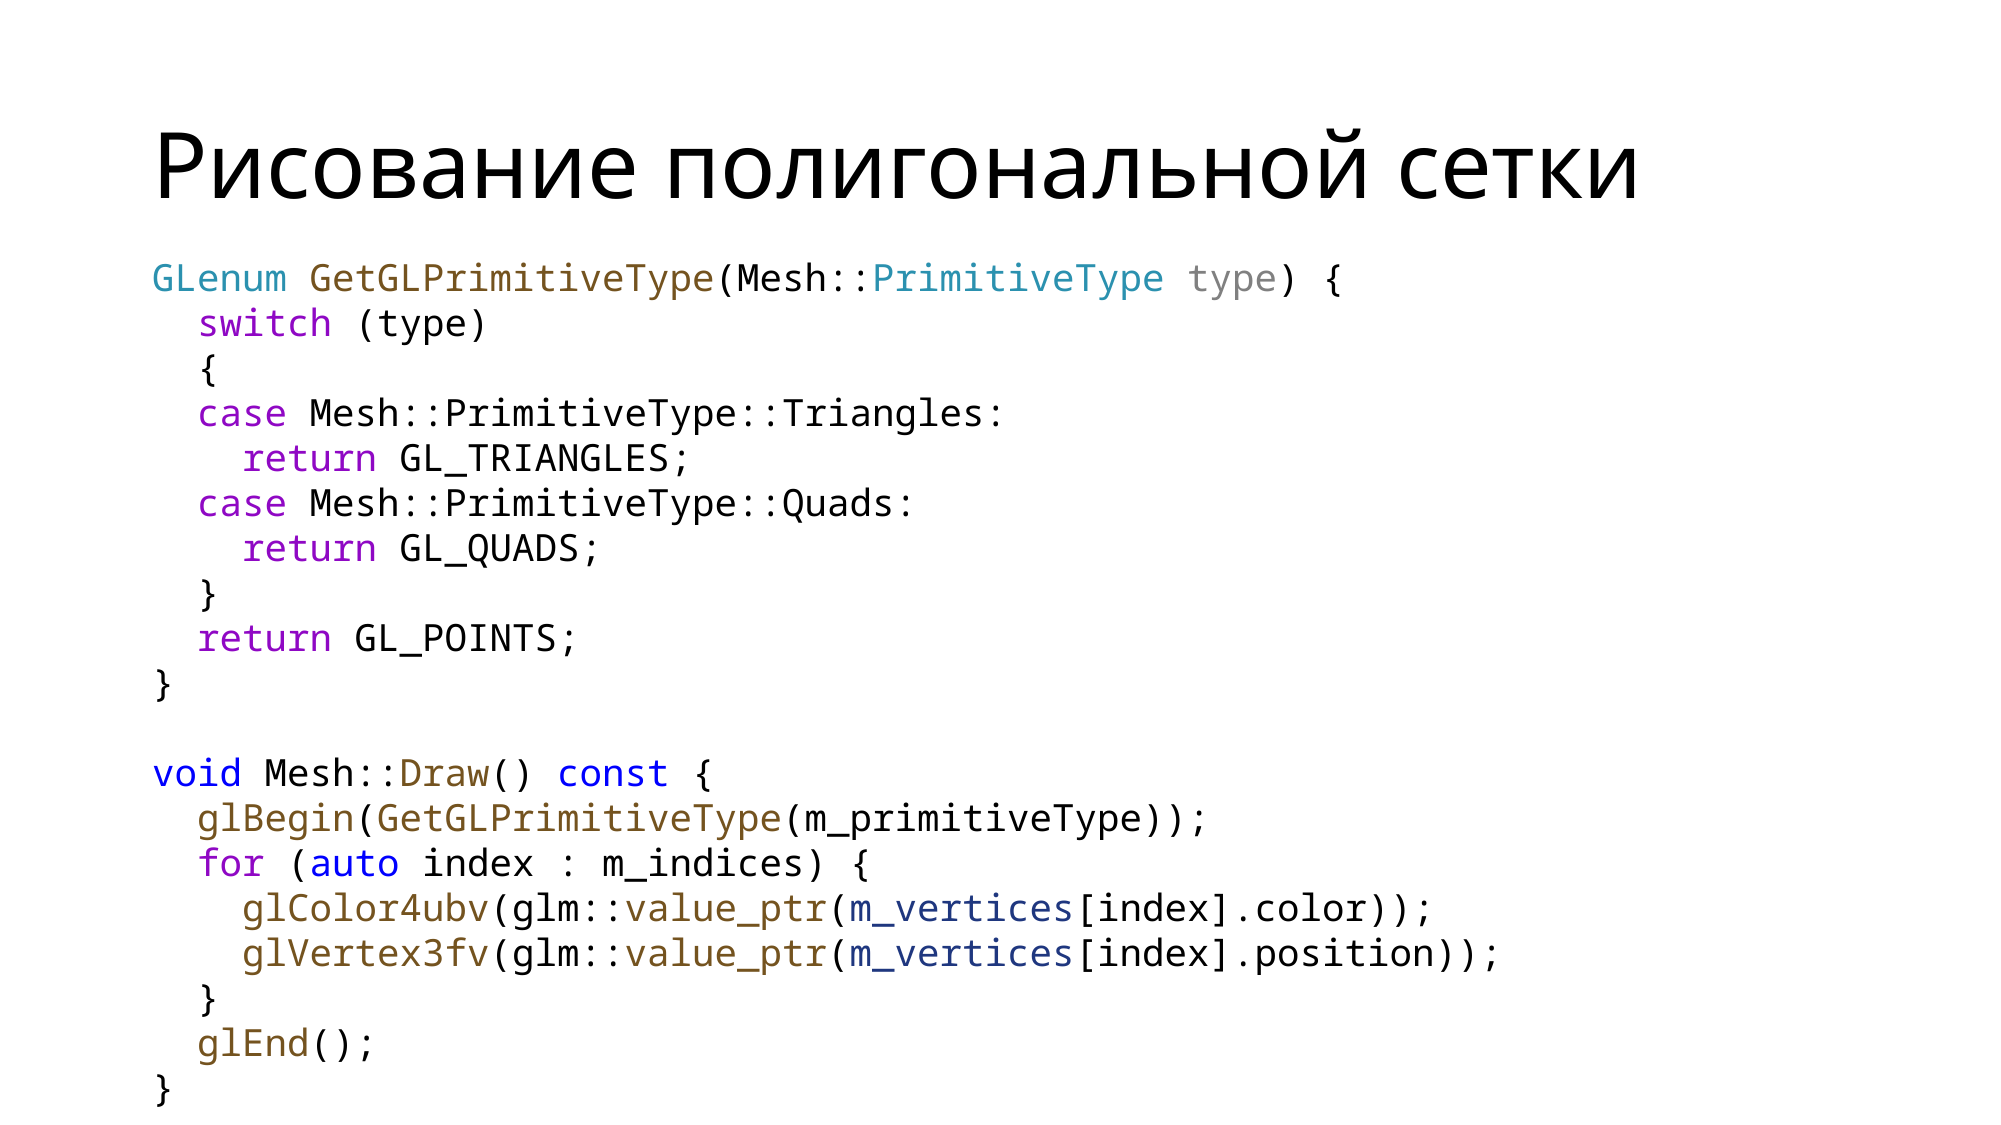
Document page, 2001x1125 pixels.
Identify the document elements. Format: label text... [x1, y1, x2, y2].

text_box GLenum GetGLPrimitiveType(Mesh::PrimitiveType type) { switch (type) { case Mesh::PrimitiveType::Triangles: return GL_TRIANGLES; case Mesh::PrimitiveType::Quads: return GL_QUADS; } return GL_POINTS; } void Mesh::Draw() const { glBegin(GetGLPrimitiveType(m_primitiveType)); for (auto index : m_indices) { glColor4ubv(glm::value_ptr(m_vertices[index].color)); glVertex3fv(glm::value_ptr(m_vertices[index].position)); } glEnd(); } [137, 246, 1863, 1117]
title Рисование полигональной сетки [137, 59, 1863, 246]
